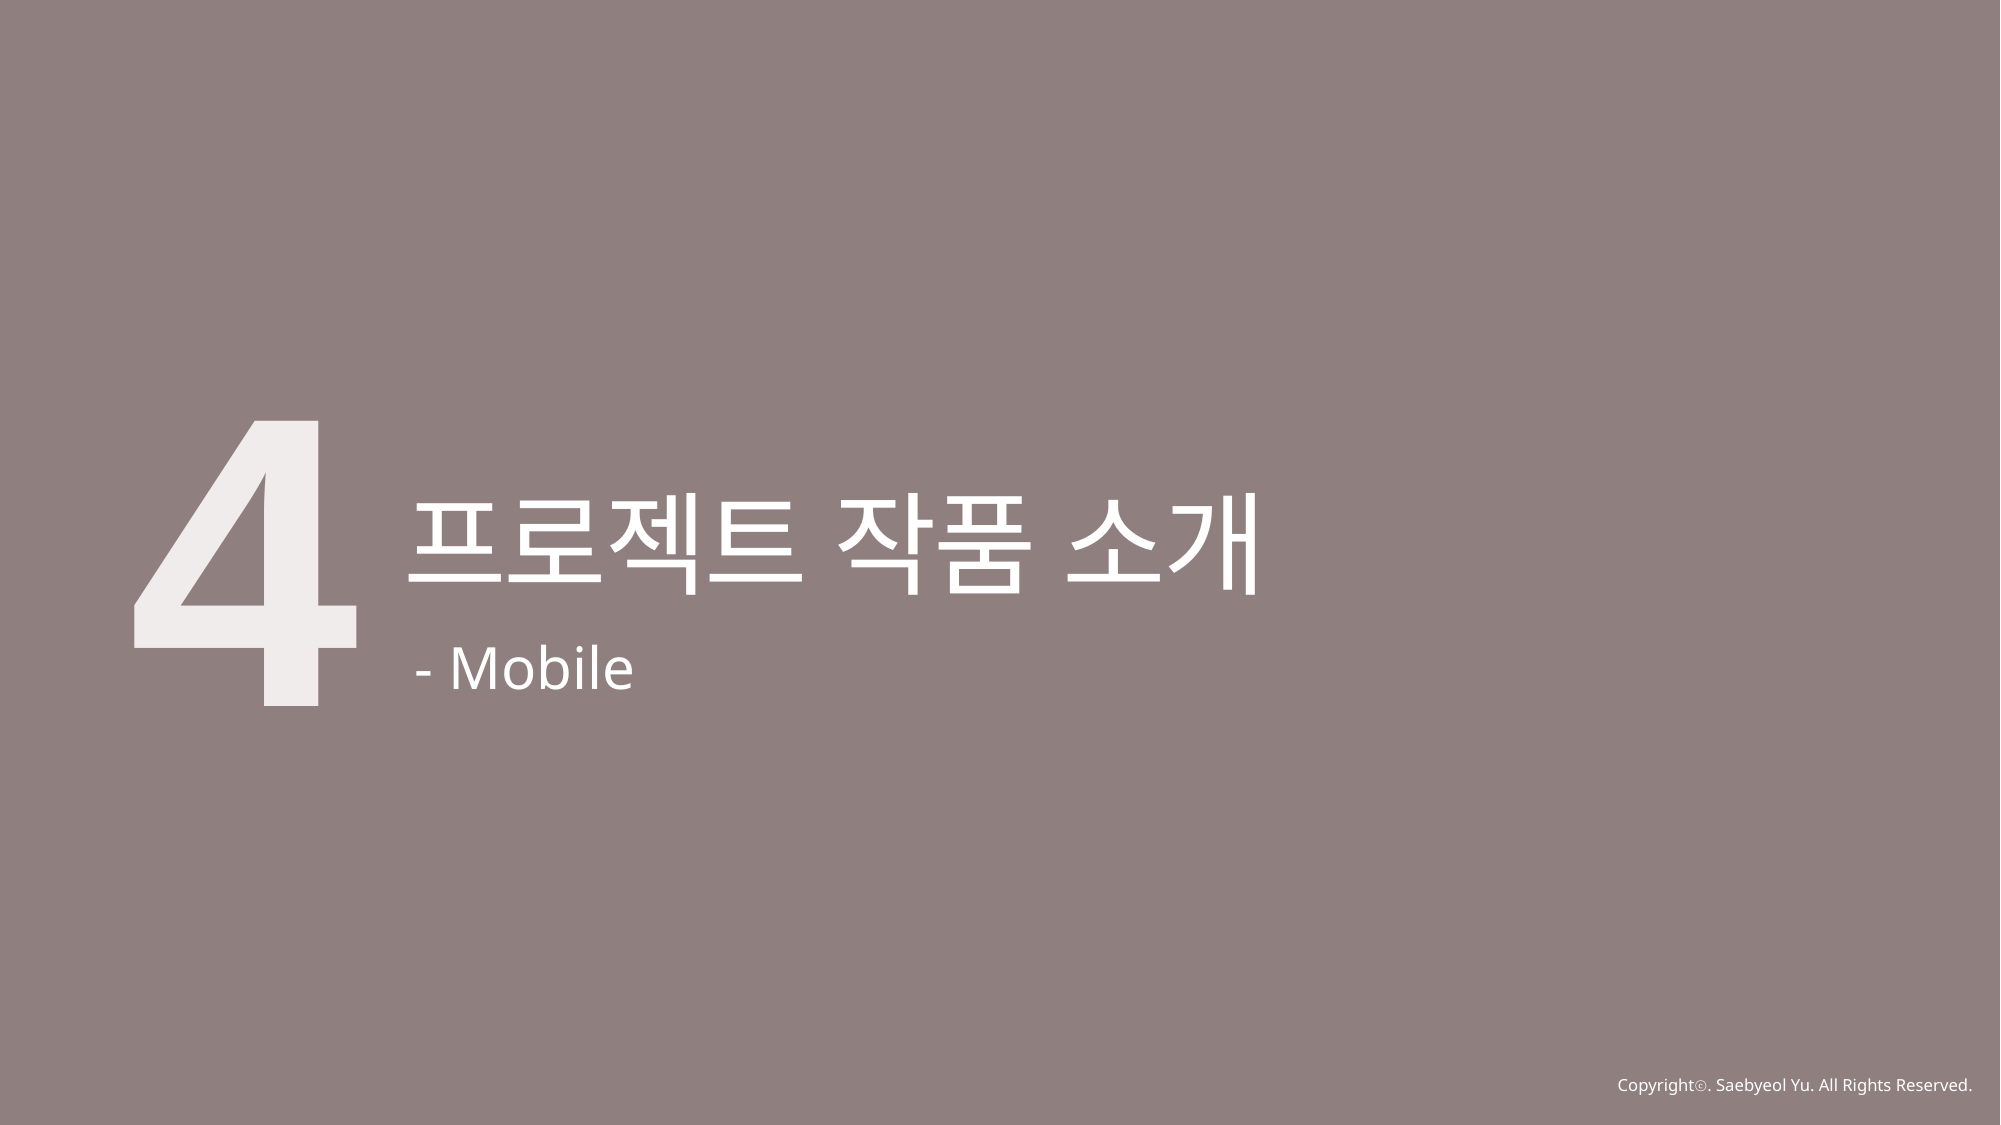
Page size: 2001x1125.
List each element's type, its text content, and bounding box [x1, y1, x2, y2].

text_box Copyrightⓒ. Saebyeol Yu. All Rights Reserved. [1602, 1067, 1989, 1102]
text_box 프로젝트 작품 소개 [388, 466, 1282, 617]
text_box 4 [113, 284, 375, 797]
text_box - Mobile [400, 624, 651, 709]
